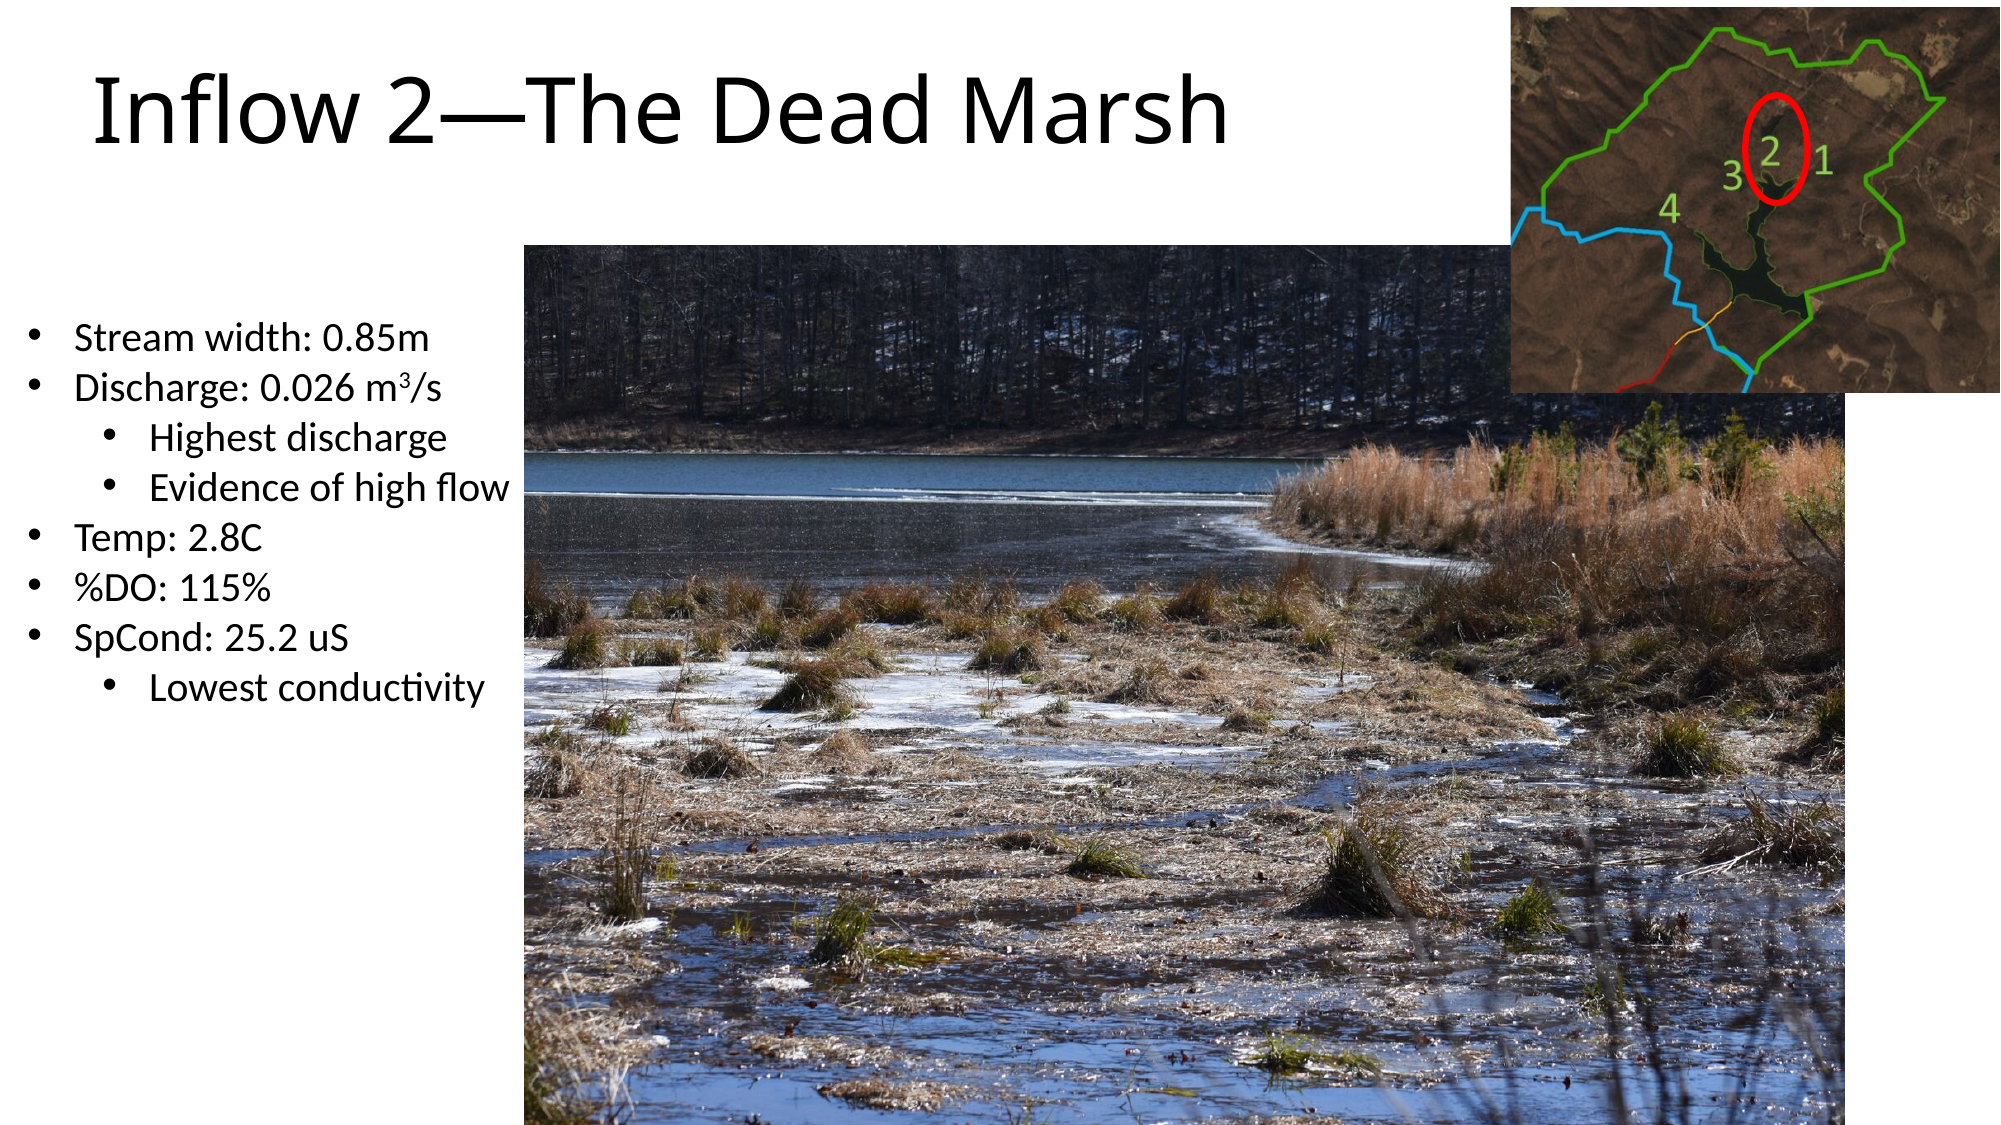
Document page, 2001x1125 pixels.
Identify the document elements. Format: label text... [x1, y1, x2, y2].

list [1510, 7, 2000, 393]
text_box Stream width: 0.85m Discharge: 0.026 m3/s Highest discharge Evidence of high flow Temp: 2.8C %DO: 115% SpCond: 25.2 uS Lowest conductivity [12, 302, 524, 718]
title Inflow 2—The Dead Marsh [77, 4, 1803, 223]
picture [524, 245, 1845, 1125]
